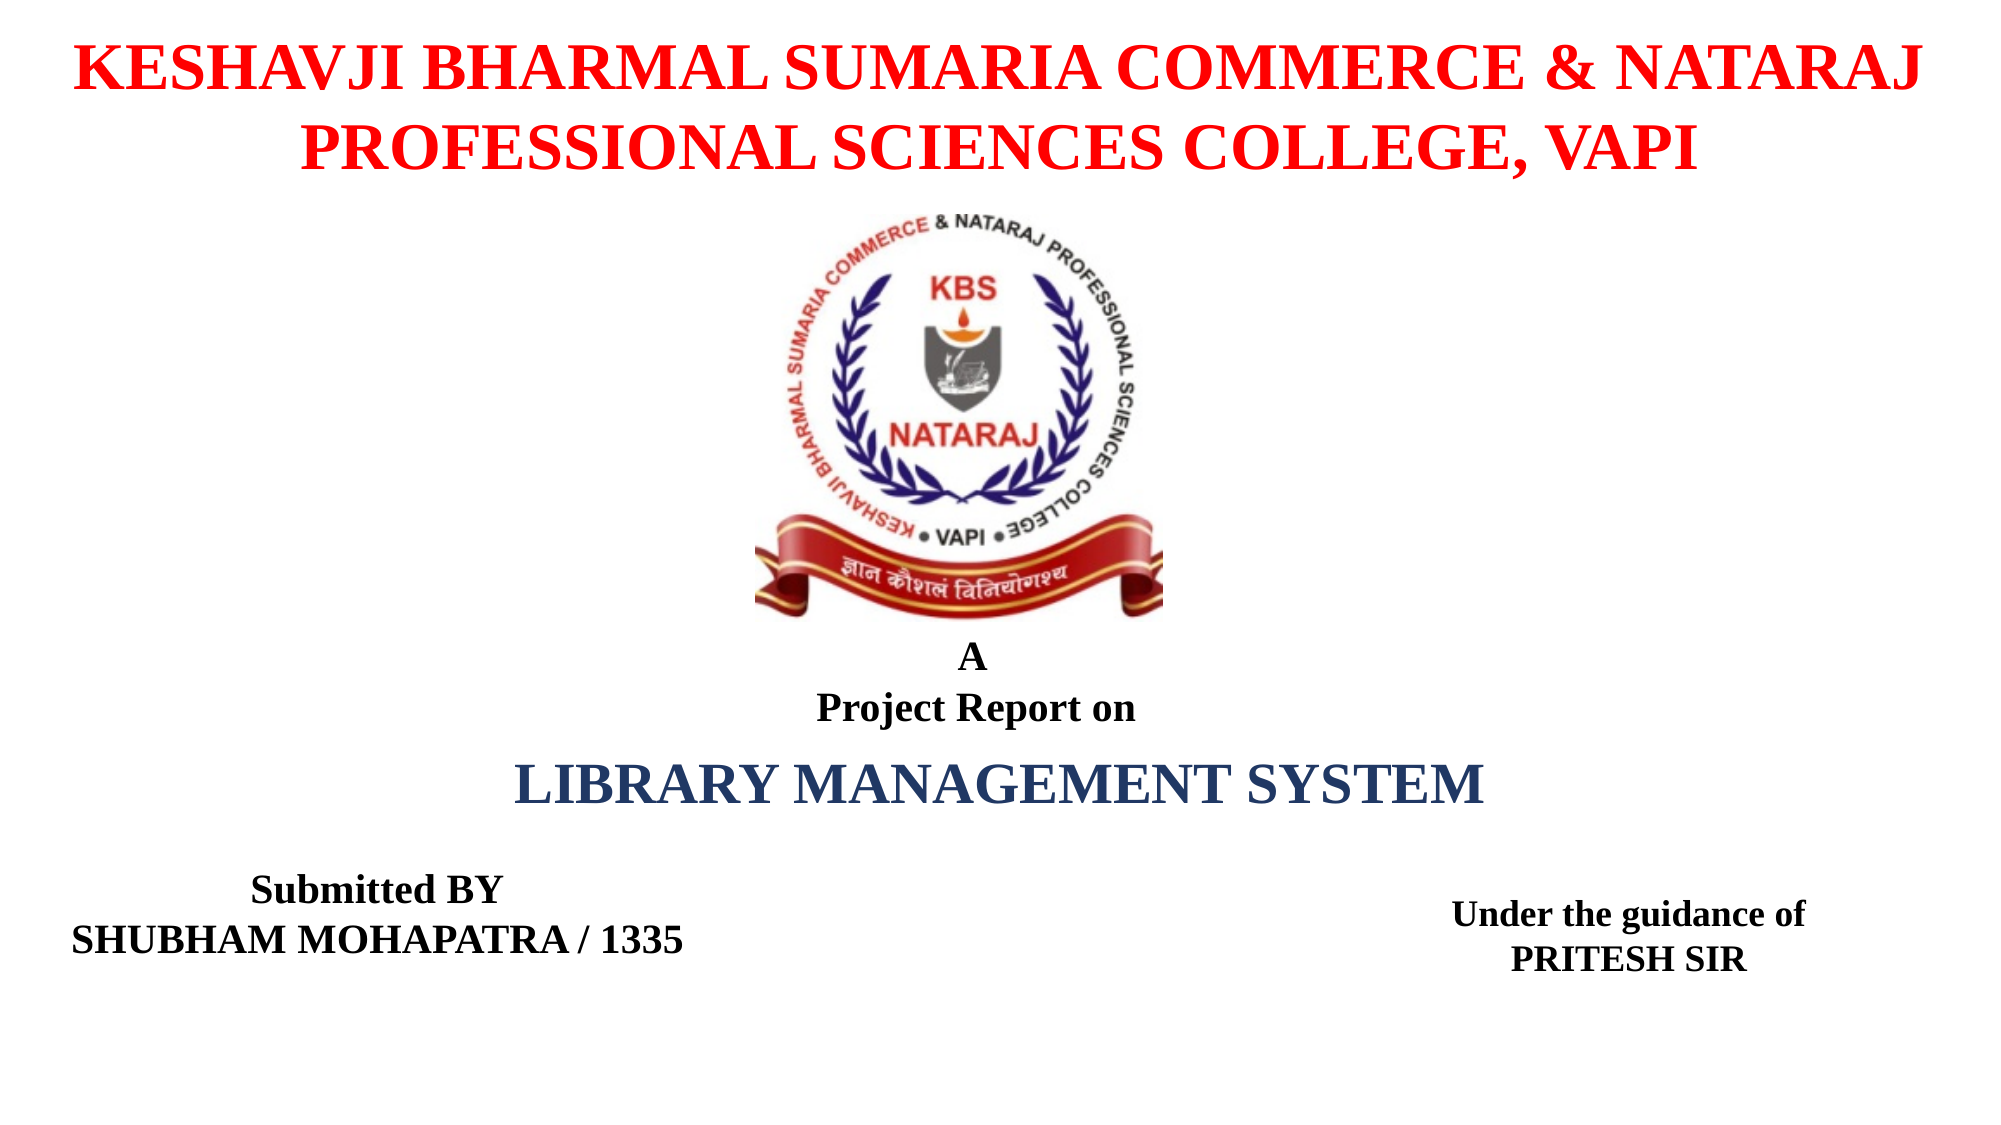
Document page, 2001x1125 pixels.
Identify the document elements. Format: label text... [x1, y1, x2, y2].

picture [754, 213, 1163, 622]
text_box KESHAVJI BHARMAL SUMARIA COMMERCE & NATARAJ PROFESSIONAL SCIENCES COLLEGE, VAPI [23, 15, 1977, 191]
text_box A Project Report on [0, 621, 1977, 737]
text_box LIBRARY MANAGEMENT SYSTEM [23, 738, 1977, 823]
text_box Submitted BY SHUBHAM MOHAPATRA / 1335 [0, 854, 755, 1014]
text_box Under the guidance of PRITESH SIR [1293, 881, 1965, 987]
